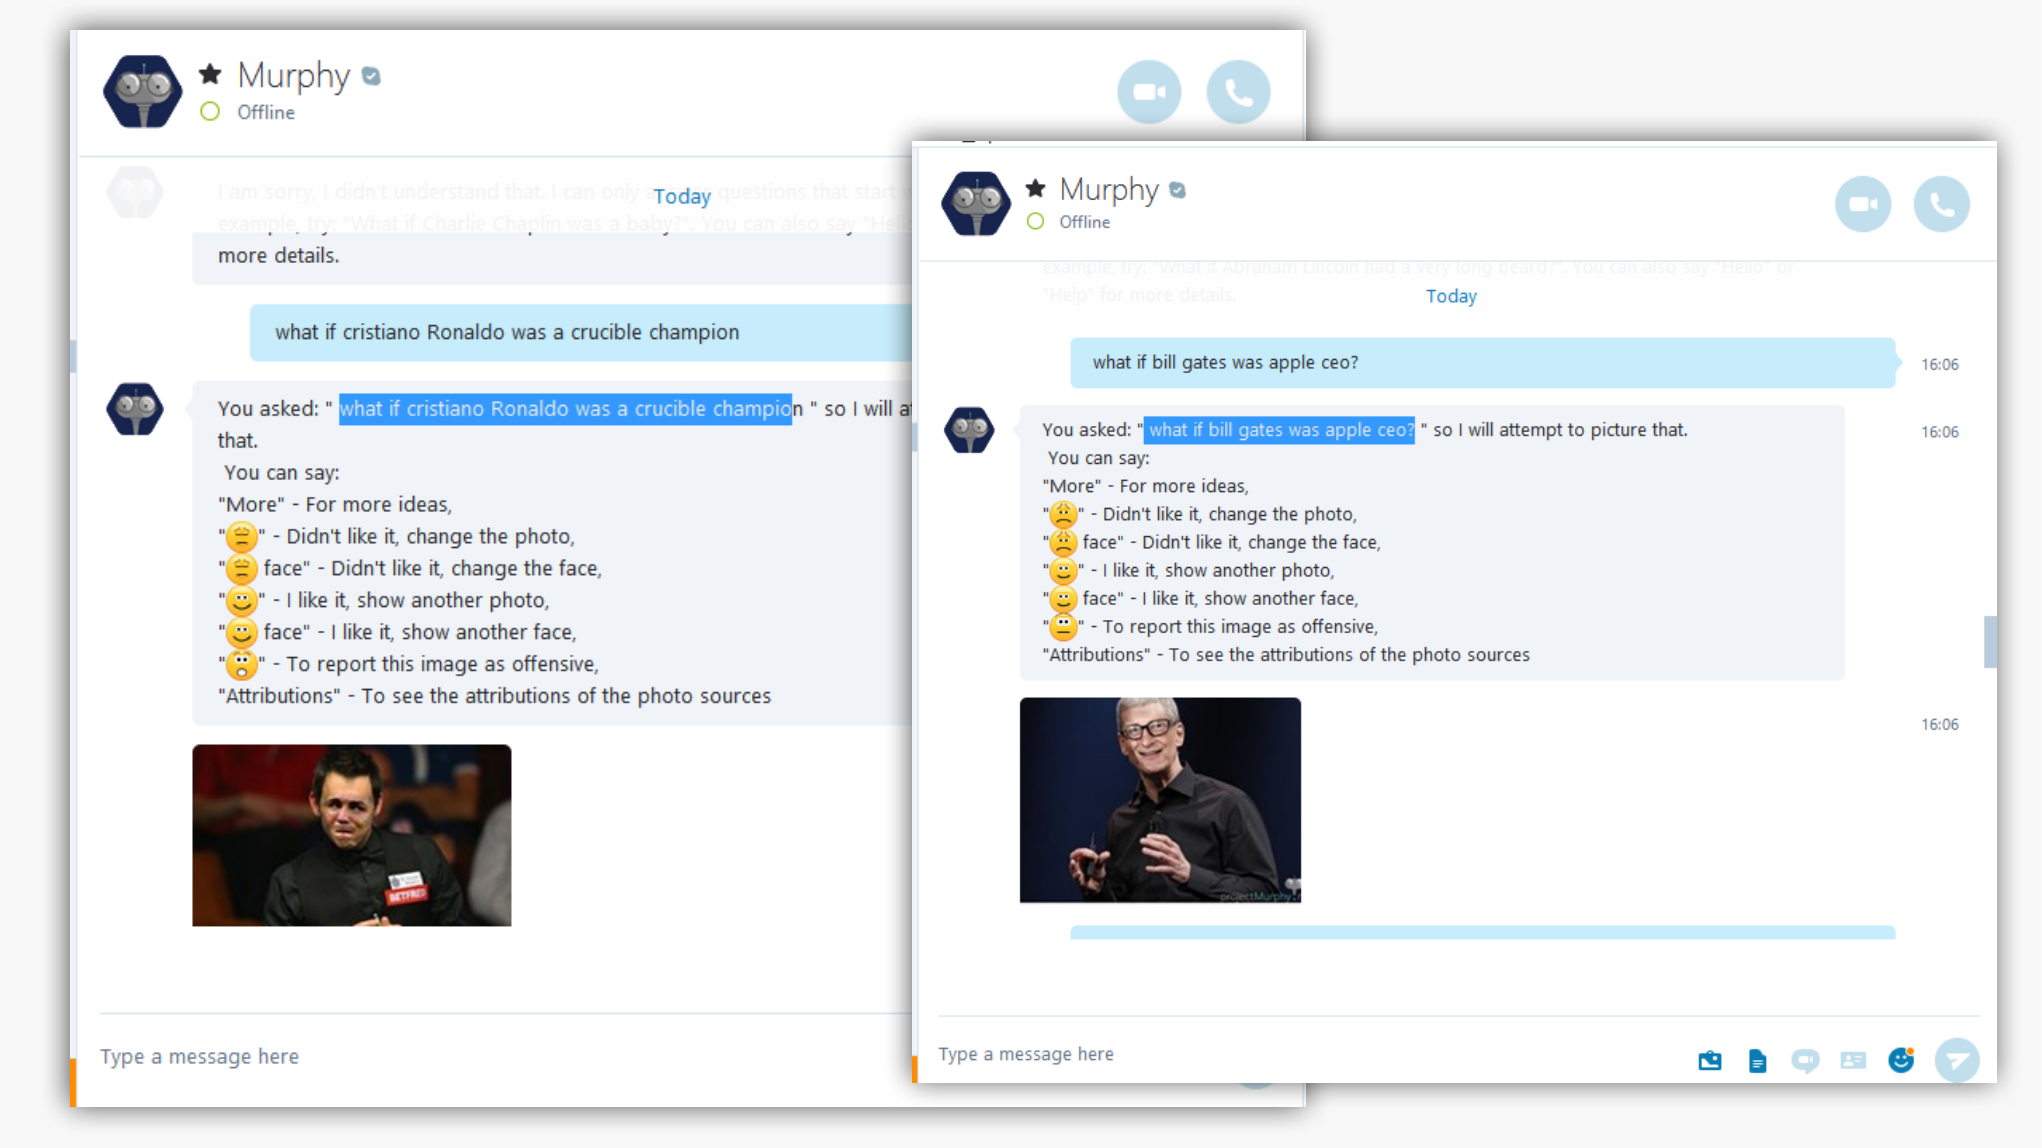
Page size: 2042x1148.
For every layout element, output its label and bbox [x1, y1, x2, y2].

picture [69, 30, 1997, 1107]
